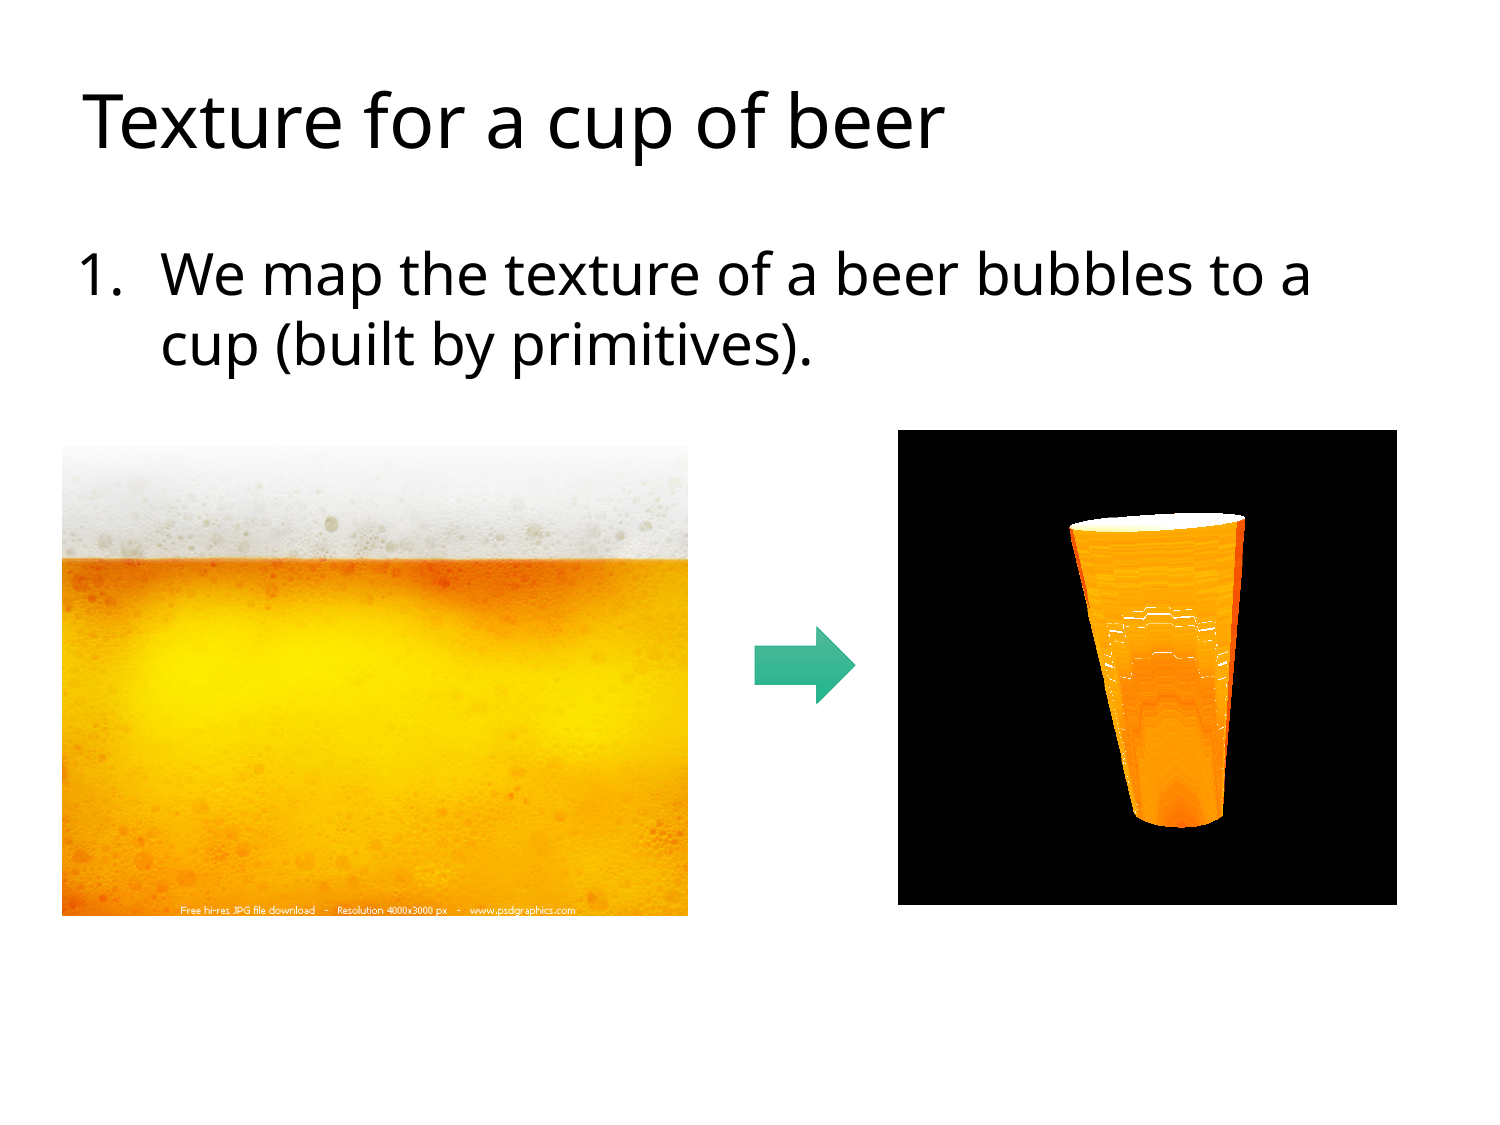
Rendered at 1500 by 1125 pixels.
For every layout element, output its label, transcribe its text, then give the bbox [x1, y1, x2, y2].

text_box Texture for a cup of beer [67, 65, 1388, 171]
text_box We map the texture of a beer bubbles to a cup (built by primitives). [61, 229, 1402, 385]
text_box [754, 625, 856, 705]
picture [62, 446, 688, 916]
picture [898, 430, 1397, 905]
